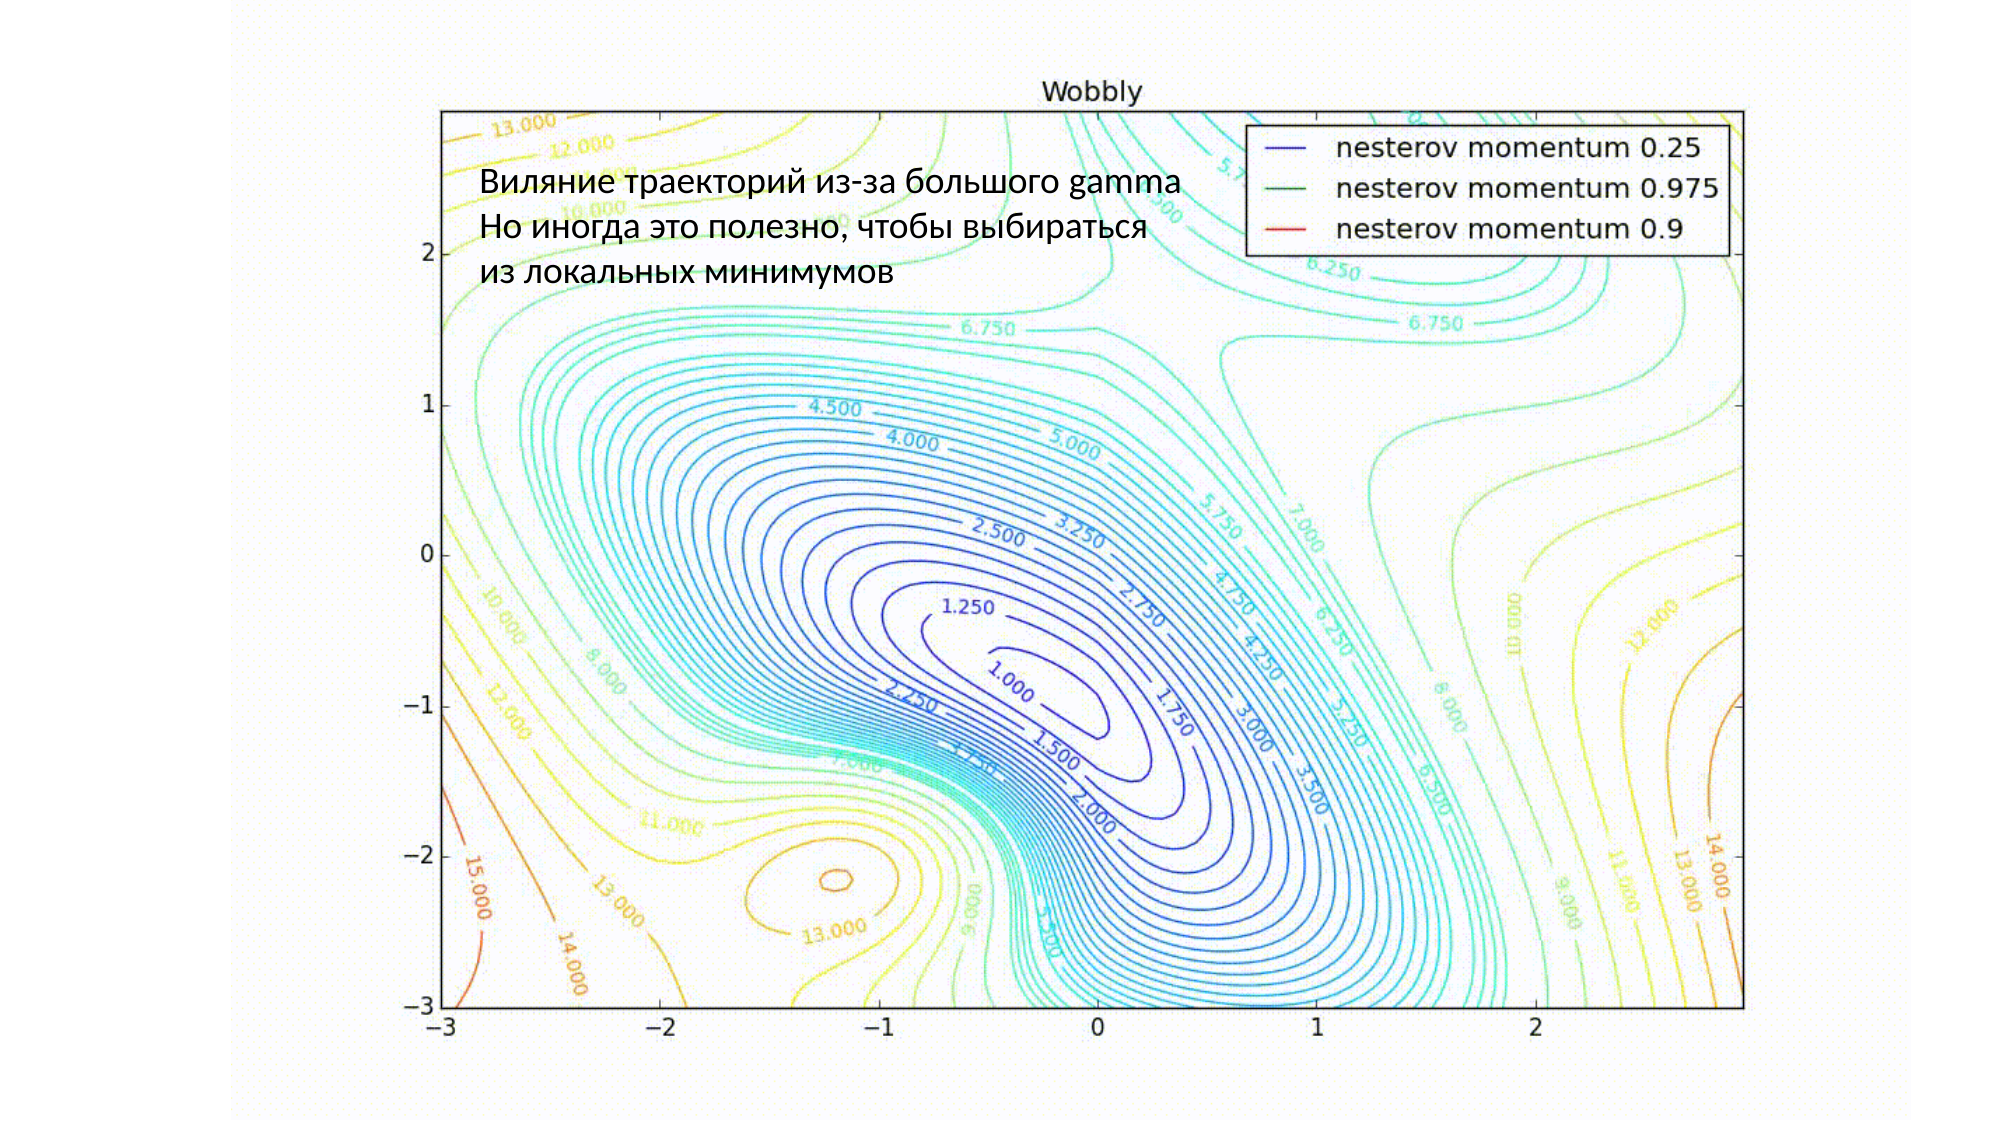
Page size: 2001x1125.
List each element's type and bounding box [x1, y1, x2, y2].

picture [231, 0, 1911, 1120]
